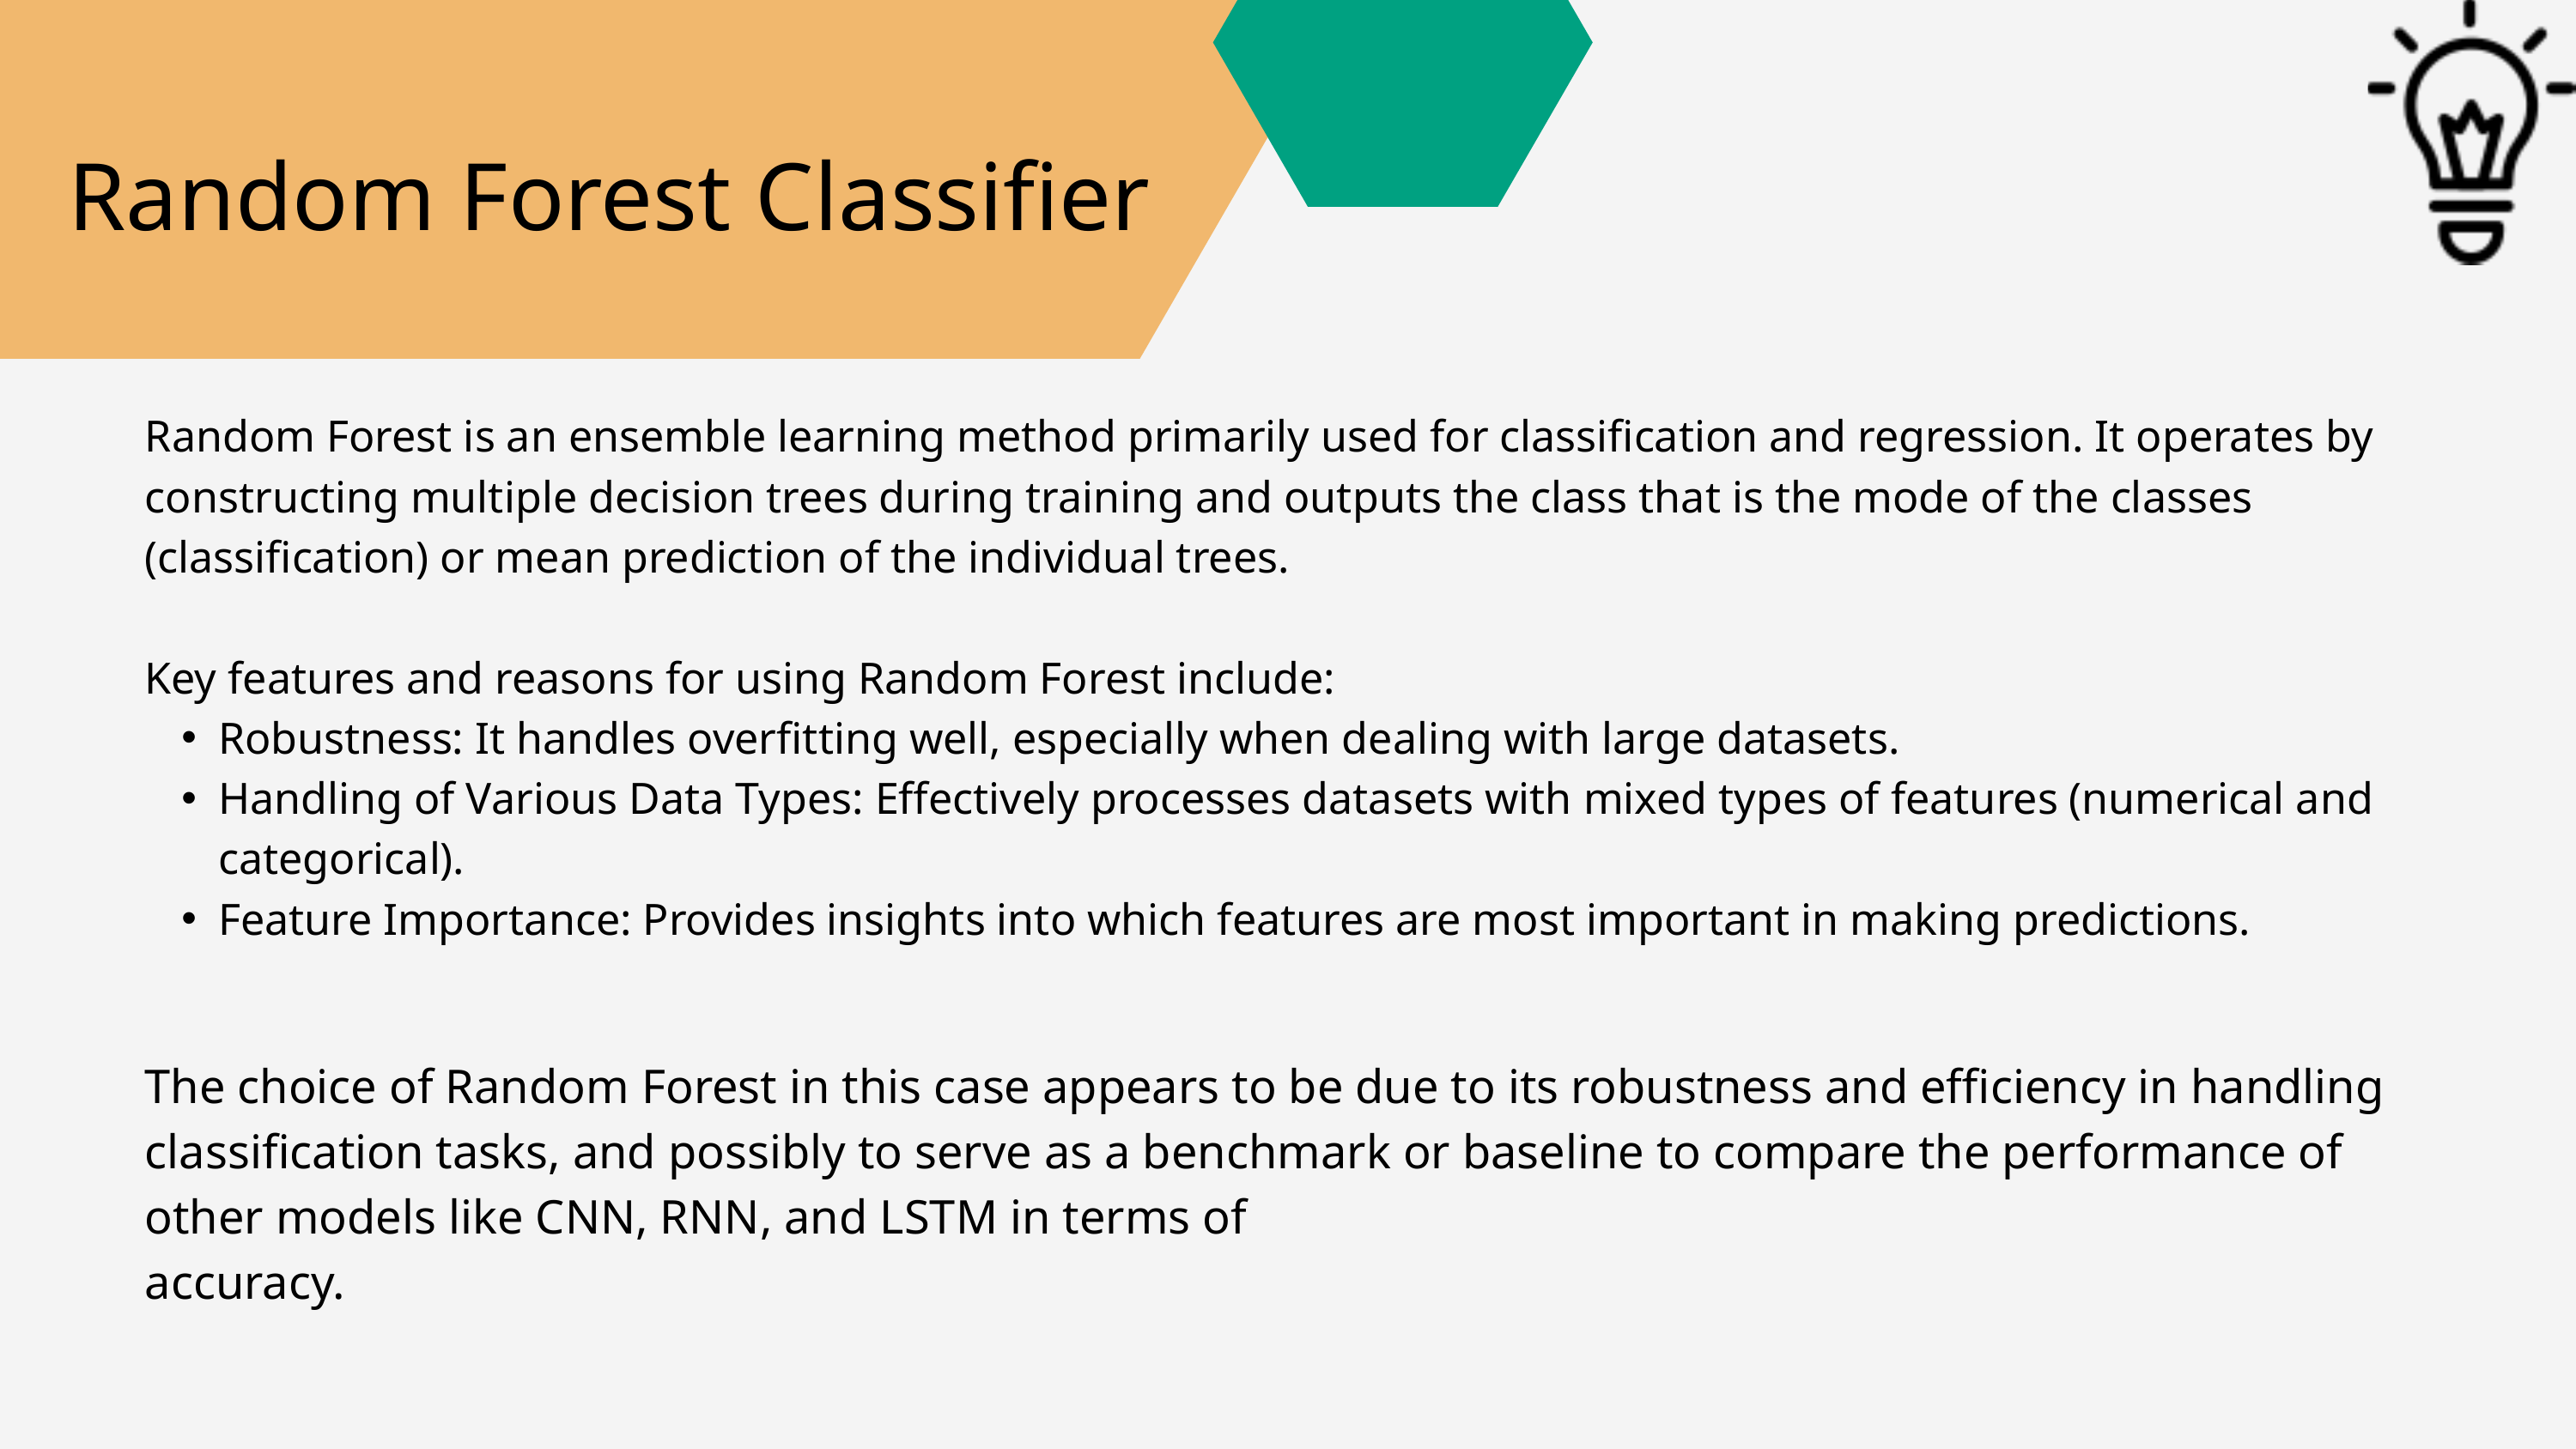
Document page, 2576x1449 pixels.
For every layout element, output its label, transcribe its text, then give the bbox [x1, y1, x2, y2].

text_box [0, 0, 1394, 360]
text_box Random Forest is an ensemble learning method primarily used for classification and regression. It operates by constructing multiple decision trees during training and outputs the class that is the mode of the classes (classification) or mean prediction of the individual trees. Key features and reasons for using Random Forest include: Robustness: It handles overfitting well, especially when dealing with large datasets. Handling of Various Data Types: Effectively processes datasets with mixed types of features (numerical and categorical). Feature Importance: Provides insights into which features are most important in making predictions. [144, 400, 2430, 1047]
text_box [2367, 0, 2576, 265]
text_box The choice of Random Forest in this case appears to be due to its robustness and efficiency in handling classification tasks, and possibly to serve as a benchmark or baseline to compare the performance of other models like CNN, RNN, and LSTM in terms of accuracy. [144, 1047, 2472, 1308]
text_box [1212, 0, 1594, 208]
